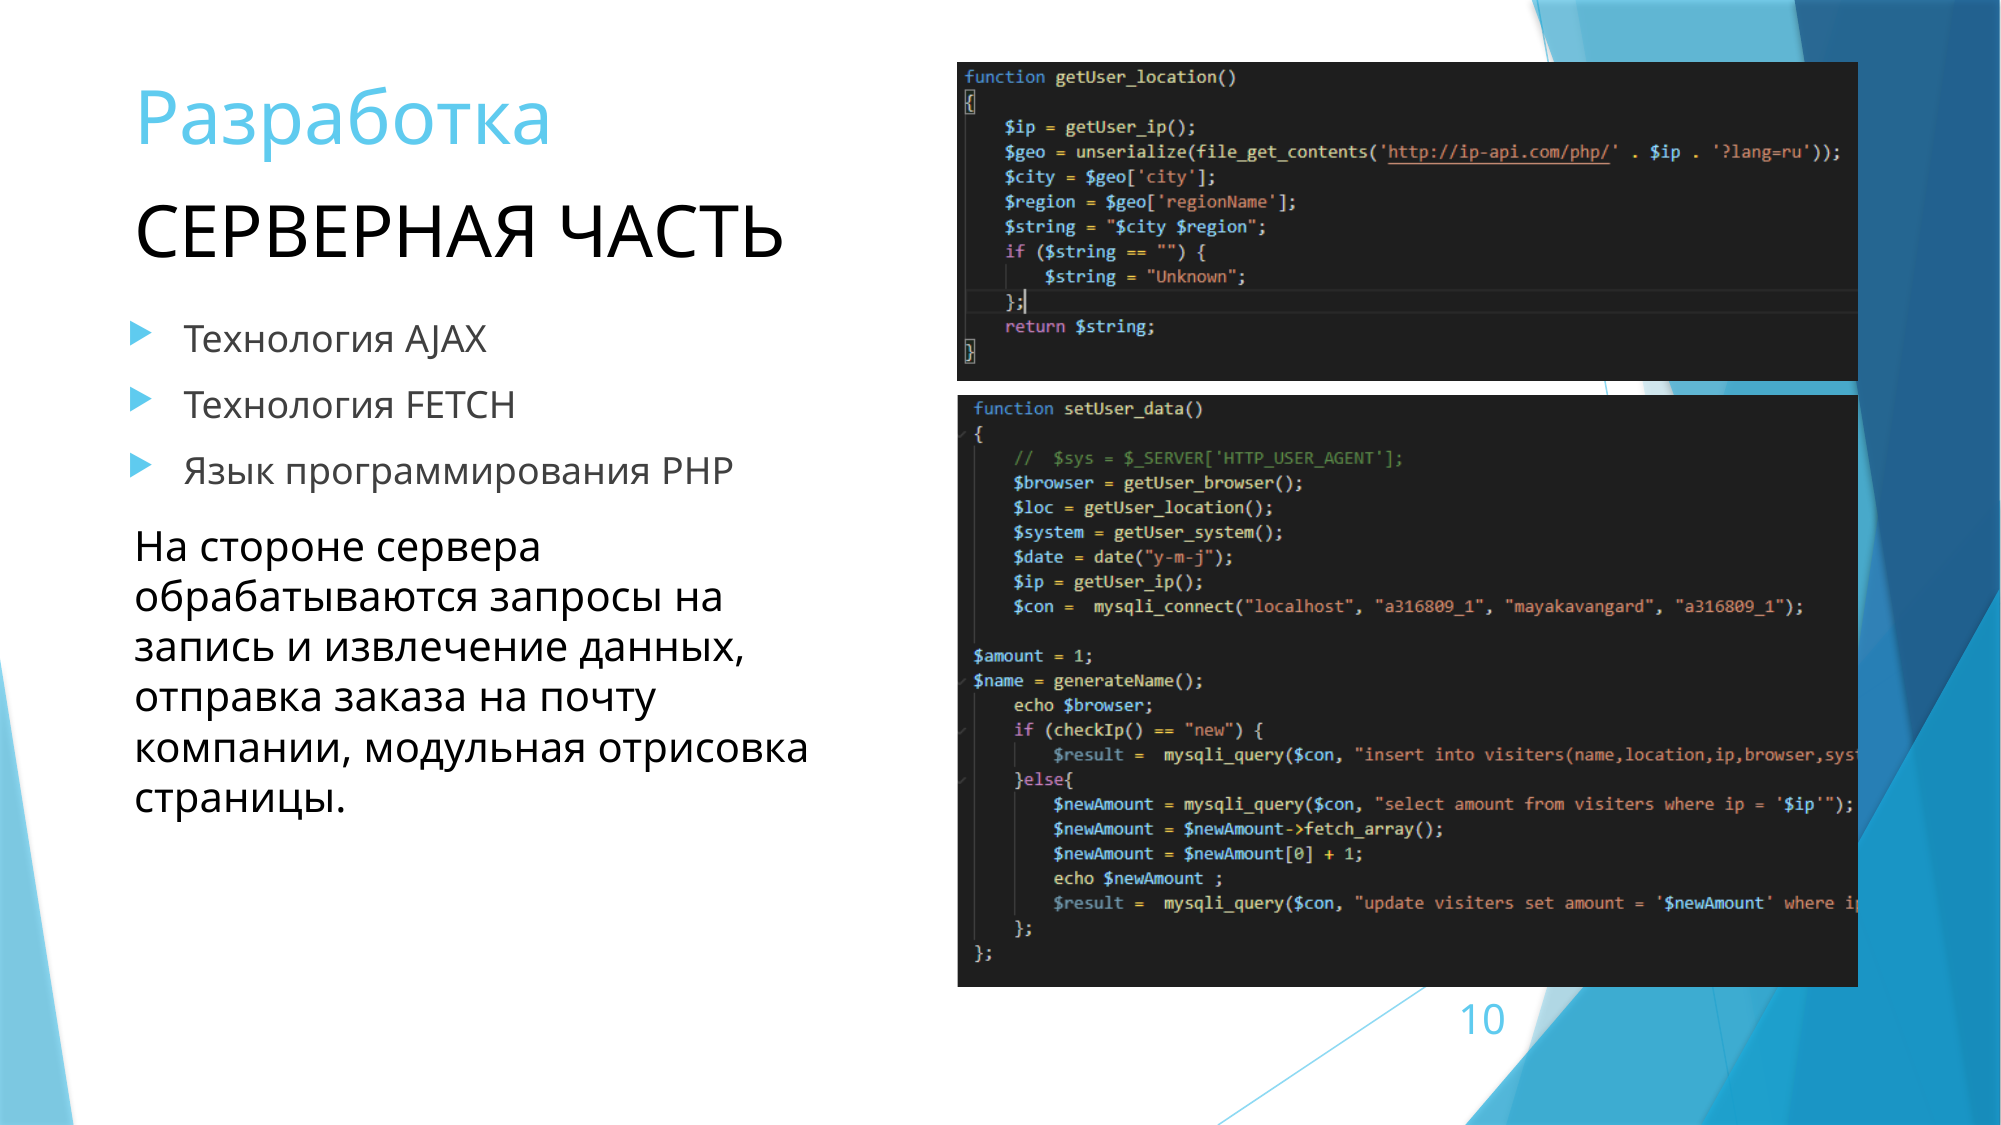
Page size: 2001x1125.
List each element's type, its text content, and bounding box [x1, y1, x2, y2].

picture [957, 395, 1859, 988]
title Разработка [119, 62, 818, 173]
slide_number 10 [1409, 996, 1522, 1051]
list Технология AJAX Технология FETCH Язык программирования PHP [112, 307, 853, 513]
text_box На стороне сервера обрабатываются запросы на запись и извлечение данных, отправка заказа на почту компании, модульная отрисовка страницы. [119, 512, 860, 848]
text_box серверная часть [119, 173, 825, 285]
picture [957, 61, 1859, 381]
